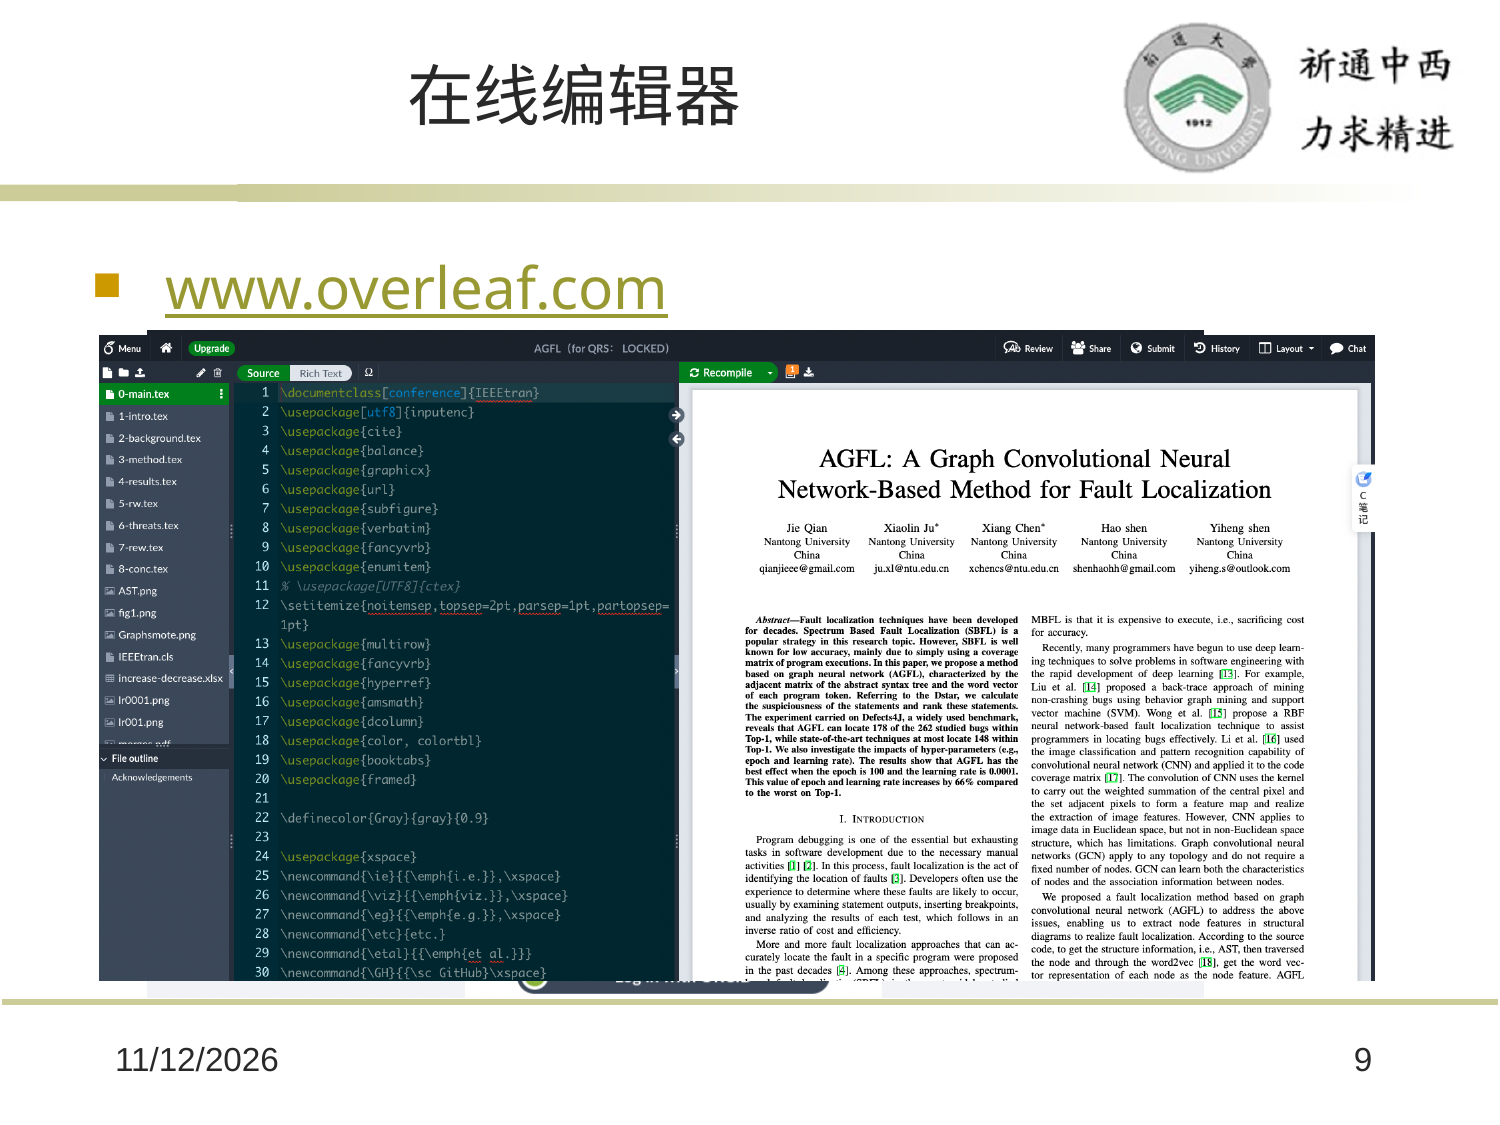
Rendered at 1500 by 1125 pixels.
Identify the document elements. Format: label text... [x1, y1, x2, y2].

slide_number 9 [1234, 1030, 1388, 1107]
picture [2, 999, 1498, 1005]
picture [1116, 11, 1470, 181]
list www.overleaf.com [76, 243, 1413, 965]
title 在线编辑器 [0, 46, 1149, 142]
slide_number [100, 1030, 313, 1107]
picture [98, 330, 1375, 998]
